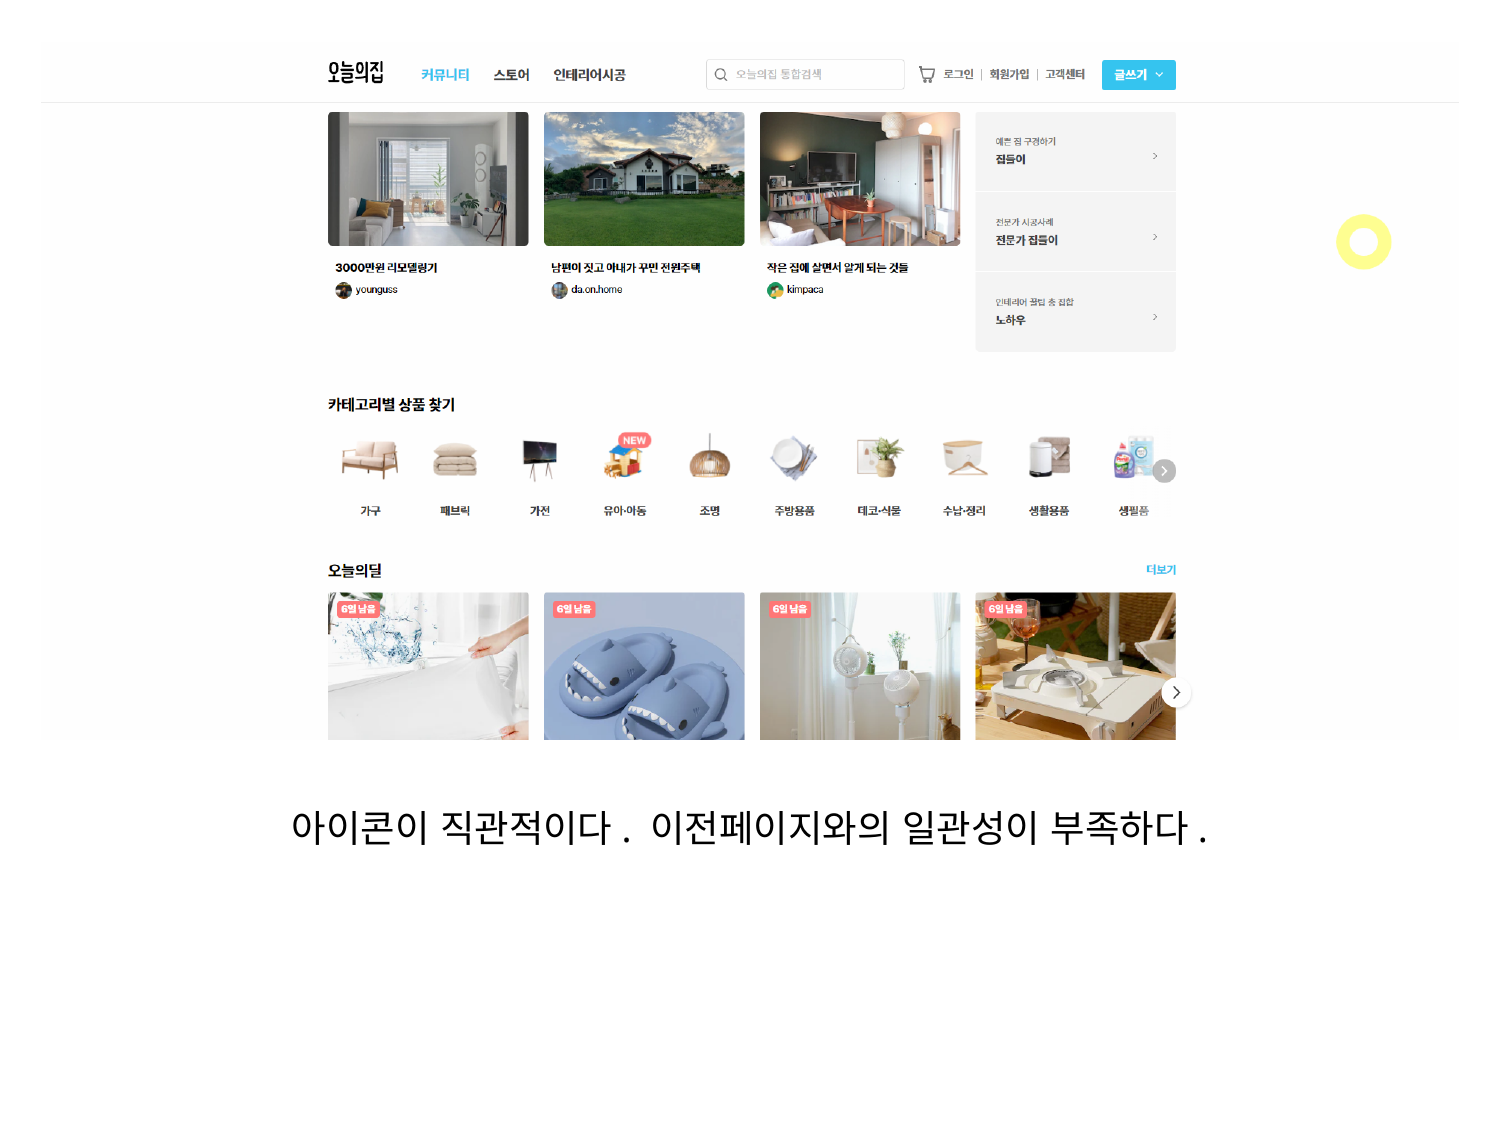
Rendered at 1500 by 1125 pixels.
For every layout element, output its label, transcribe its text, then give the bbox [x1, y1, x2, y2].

text_box 아이콘이 직관적이다. 이전페이지와의 일관성이 부족하다. [276, 797, 1223, 858]
picture [41, 42, 1459, 741]
